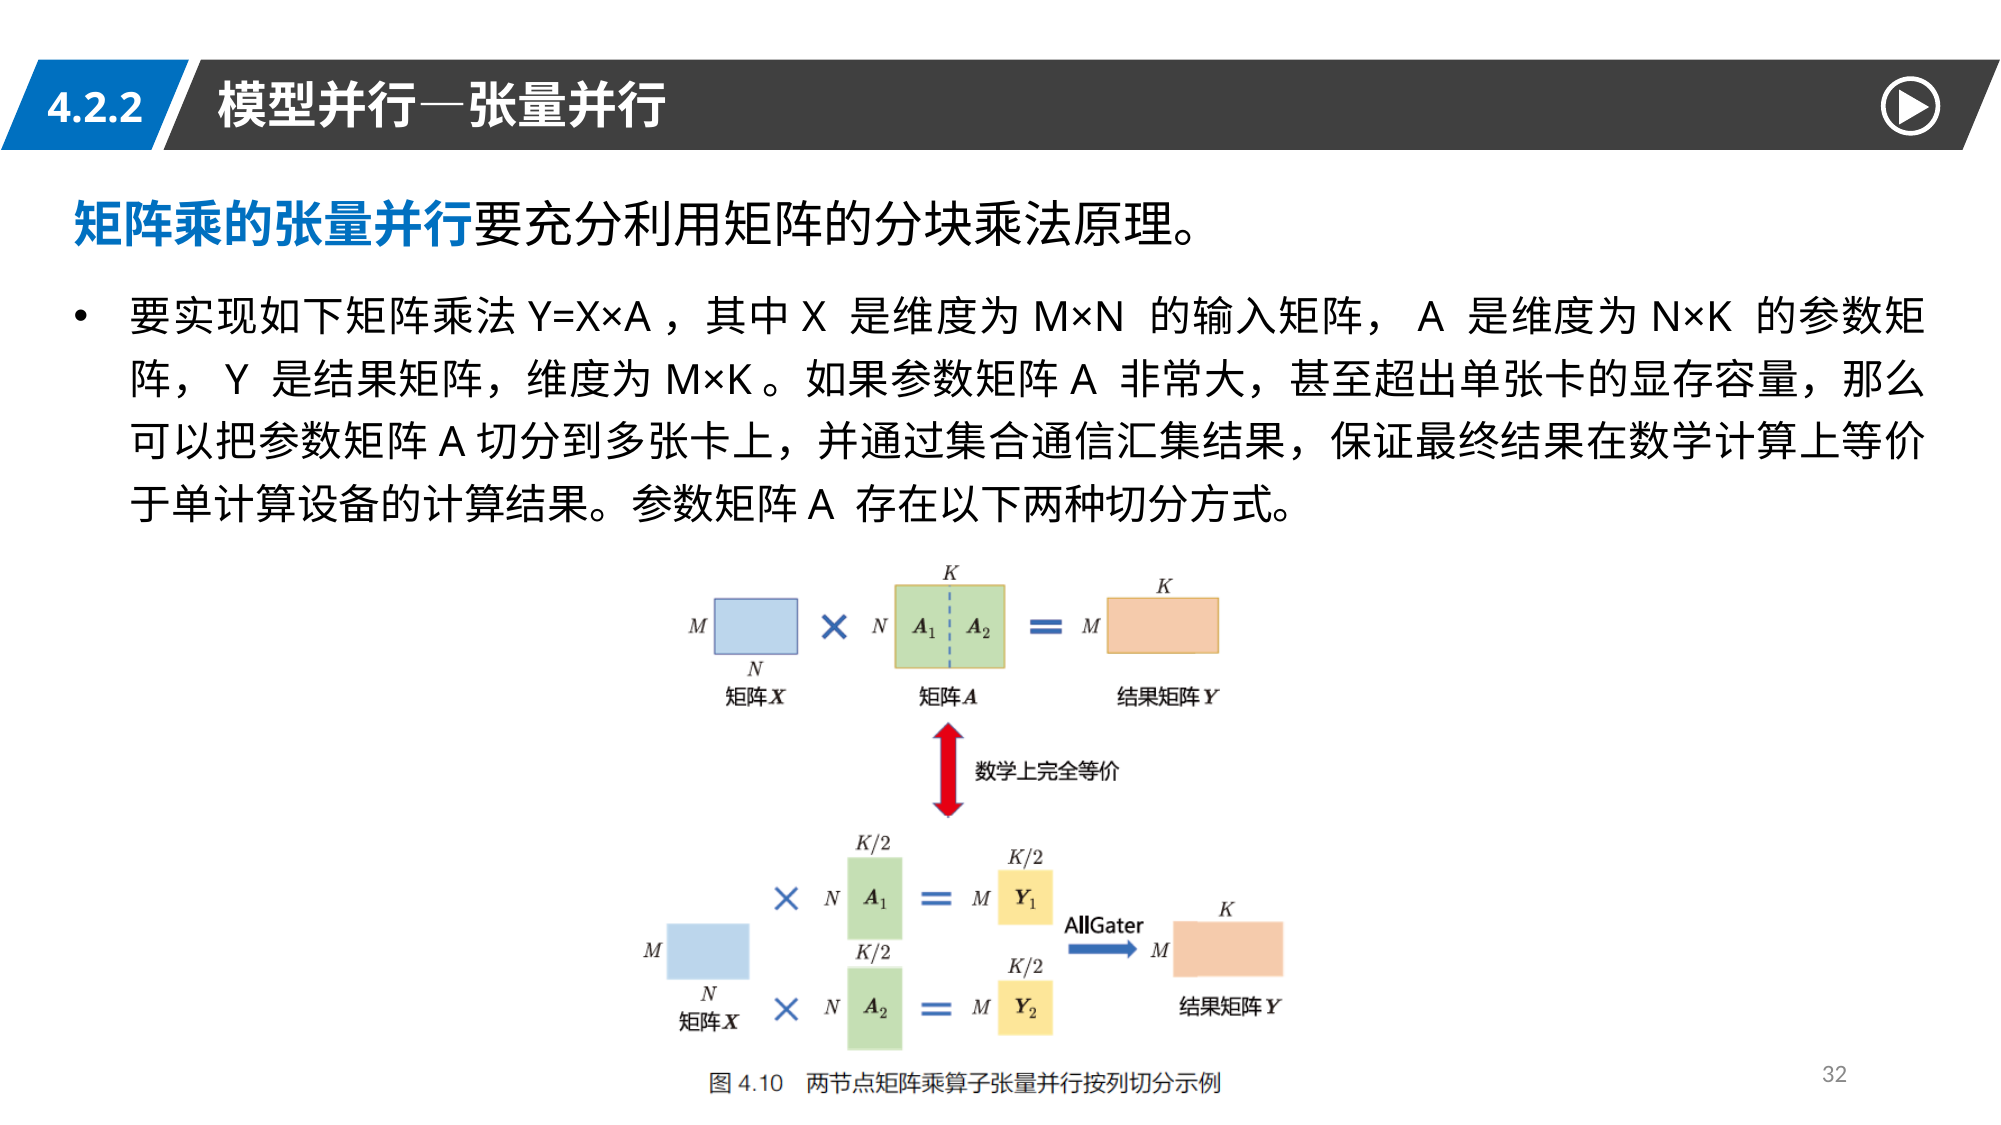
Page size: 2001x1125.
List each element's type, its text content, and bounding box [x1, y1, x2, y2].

text_box [163, 59, 2000, 150]
slide_number 32 [1412, 1042, 1863, 1103]
text_box 矩阵乘的张量并行要充分利用矩阵的分块乘法原理。 要实现如下矩阵乘法Y=X×A，其中X 是维度为M×N 的输入矩阵，A 是维度为N×K 的参数矩阵，Y 是结果矩阵，维度为M×K。如果参数矩阵A 非常大，甚至超出单张卡的显存容量，那么可以把参数矩阵A切分到多张卡上，并通过集合通信汇集结果，保证最终结果在数学计算上等价于单计算设备的计算结果。参数矩阵A 存在以下两种切分方式。 [58, 170, 1942, 623]
picture [614, 554, 1386, 1110]
text_box [1, 89, 157, 150]
text_box [32, 59, 189, 120]
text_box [1883, 78, 1939, 134]
text_box 4.2.2 [26, 73, 164, 138]
text_box 模型并行—张量并行 [203, 66, 683, 142]
